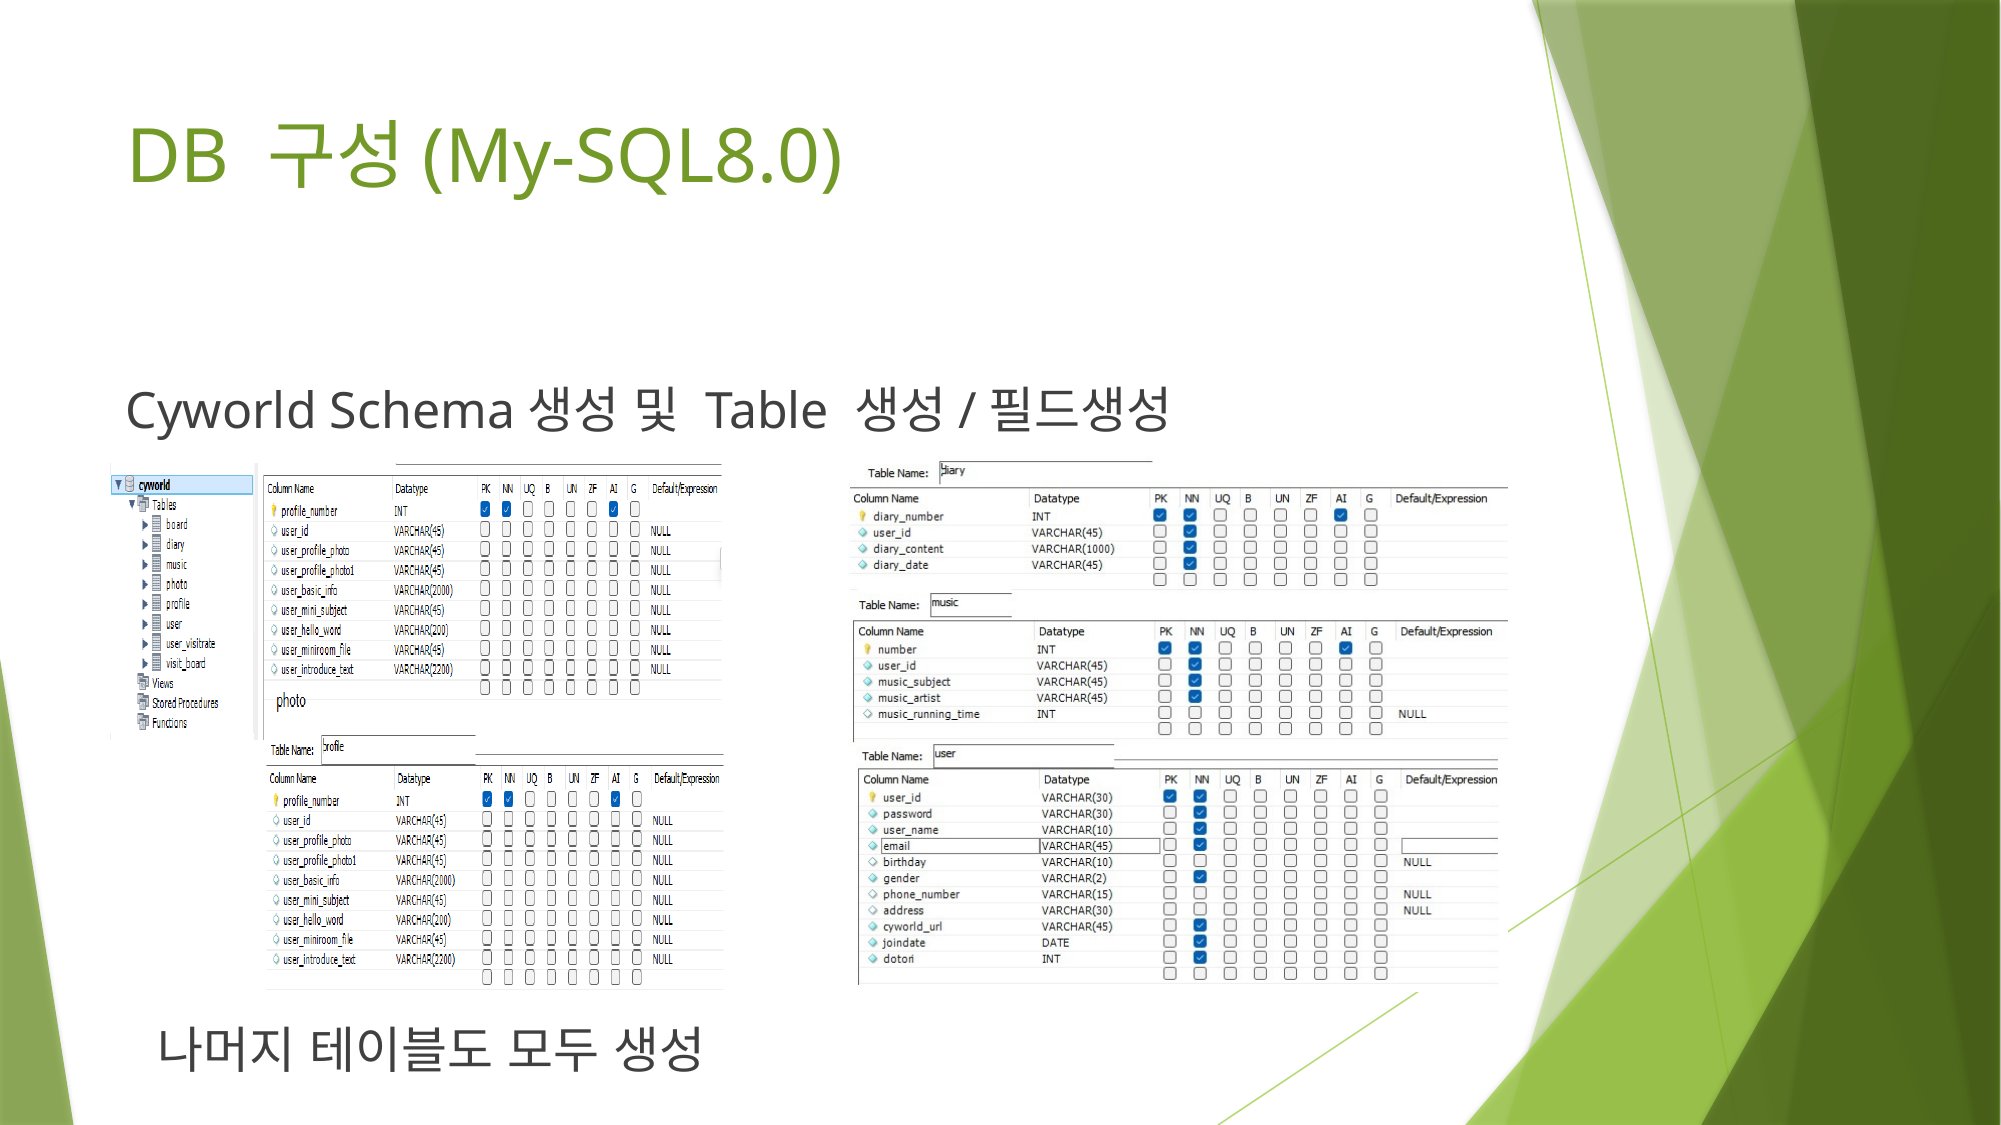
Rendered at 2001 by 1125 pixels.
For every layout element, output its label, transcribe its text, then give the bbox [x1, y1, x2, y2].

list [847, 448, 1509, 992]
text_box 나머지 테이블도 모두 생성 [142, 991, 1554, 1086]
list Cyworld Schema생성 및 Table 생성/필드생성 [110, 351, 1522, 446]
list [110, 463, 798, 992]
title DB 구성(My-SQL8.0) [111, 99, 1522, 317]
